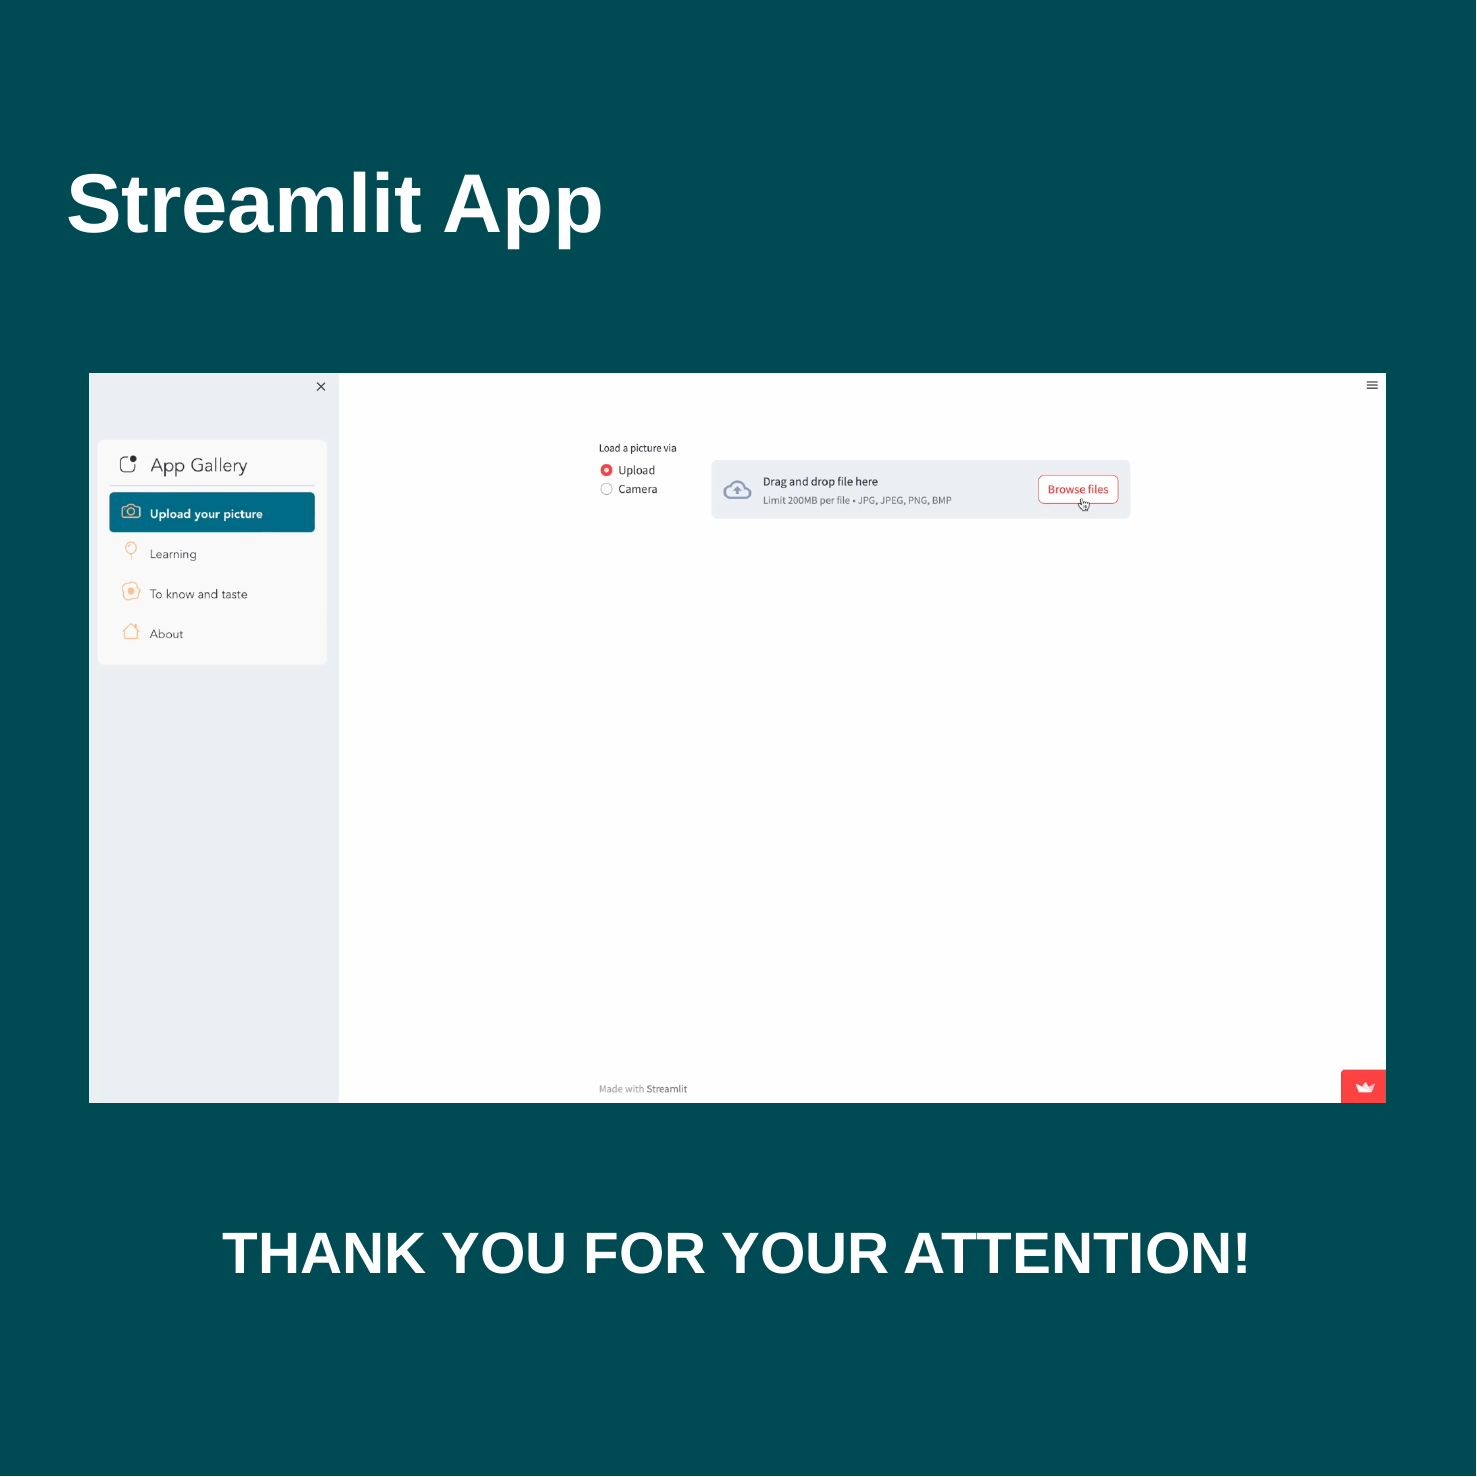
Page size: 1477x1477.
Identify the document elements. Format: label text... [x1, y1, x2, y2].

text_box THANK YOU FOR YOUR ATTENTION! [208, 1207, 1267, 1293]
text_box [88, 372, 1387, 1104]
text_box Streamlit App [51, 141, 830, 257]
